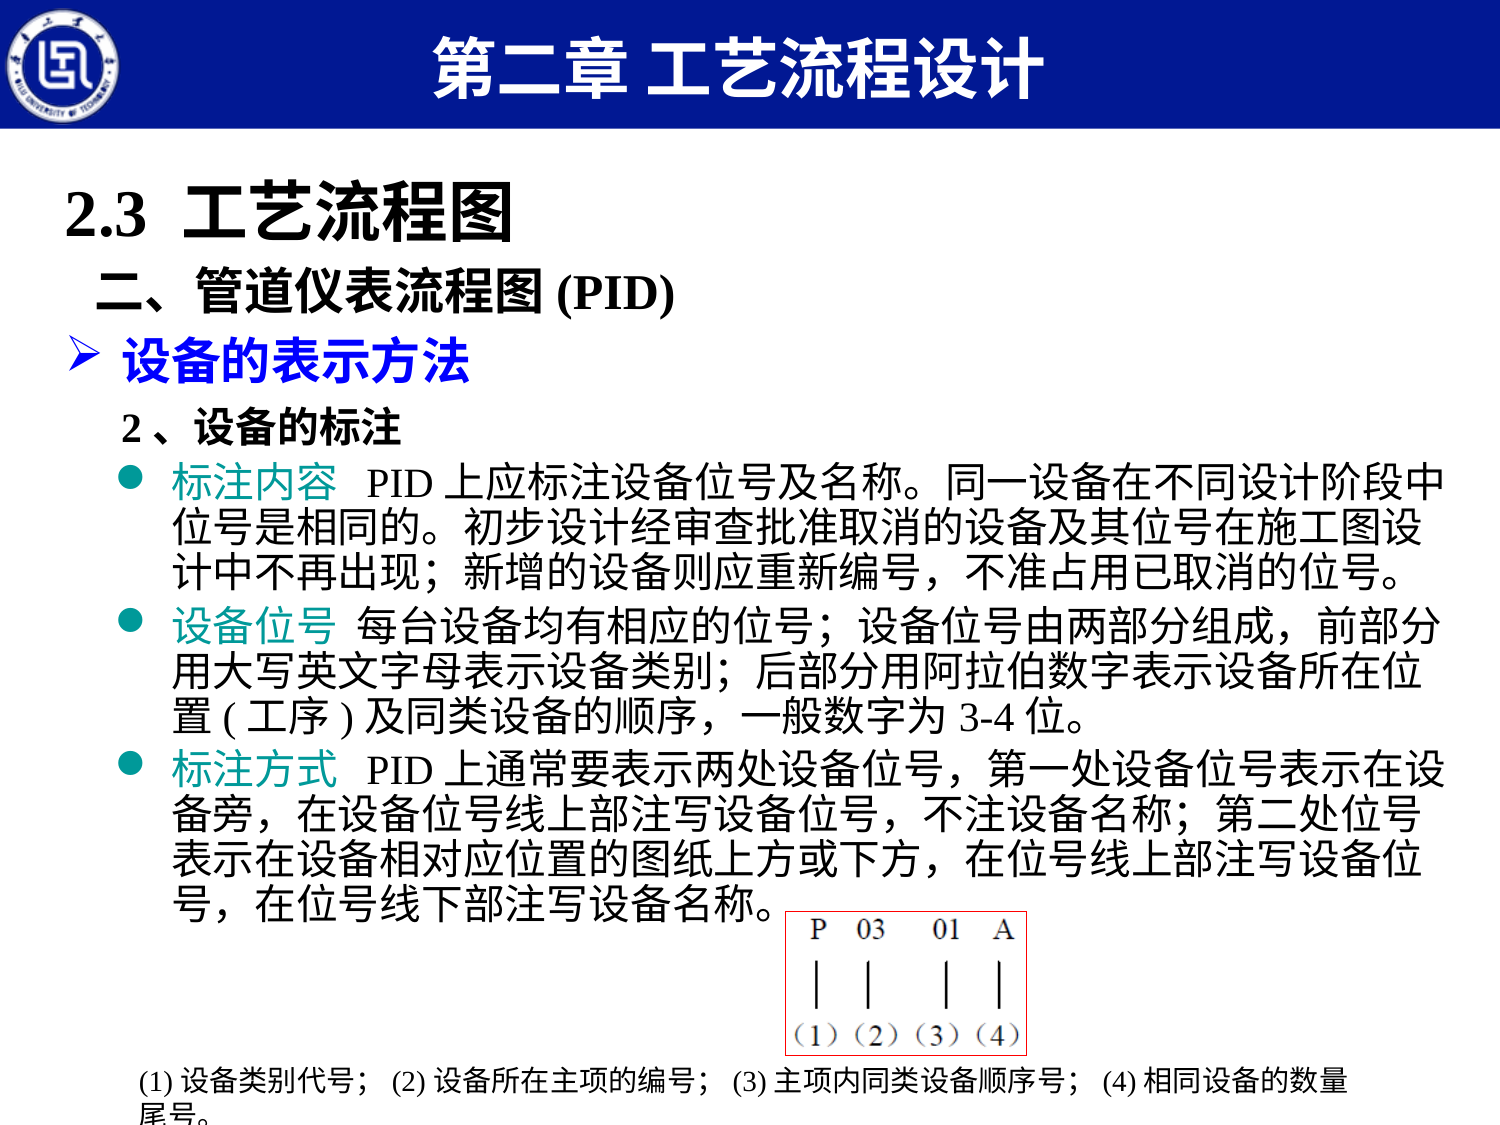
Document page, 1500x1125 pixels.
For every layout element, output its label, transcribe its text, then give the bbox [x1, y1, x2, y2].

text_box (1)设备类别代号；(2)设备所在主项的编号；(3)主项内同类设备顺序号；(4)相同设备的数量尾号。 [124, 1055, 1389, 1125]
text_box 2.3 工艺流程图 二、管道仪表流程图(PID) 设备的表示方法 2、设备的标注 标注内容 PID上应标注设备位号及名称。同一设备在不同设计阶段中位号是相同的。初步设计经审查批准取消的设备及其位号在施工图设计中不再出现；新增的设备则应重新编号，不准占用已取消的位号。 设备位号 每台设备均有相应的位号；设备位号由两部分组成，前部分用大写英文字母表示设备类别；后部分用阿拉伯数字表示设备所在位置(工序)及同类设备的顺序，一般数字为3-4位。 标注方式 PID上通常要表示两处设备位号，第一处设备位号表示在设备旁，在设备位号线上部注写设备位号，不注设备名称；第二处位号表示在设备相对应位置的图纸上方或下方，在位号线上部注写设备位号，在位号线下部注写设备名称。 [49, 162, 1463, 1012]
text_box 第二章 工艺流程设计 [58, 19, 1418, 115]
picture [1, 7, 123, 126]
picture [785, 910, 1027, 1056]
